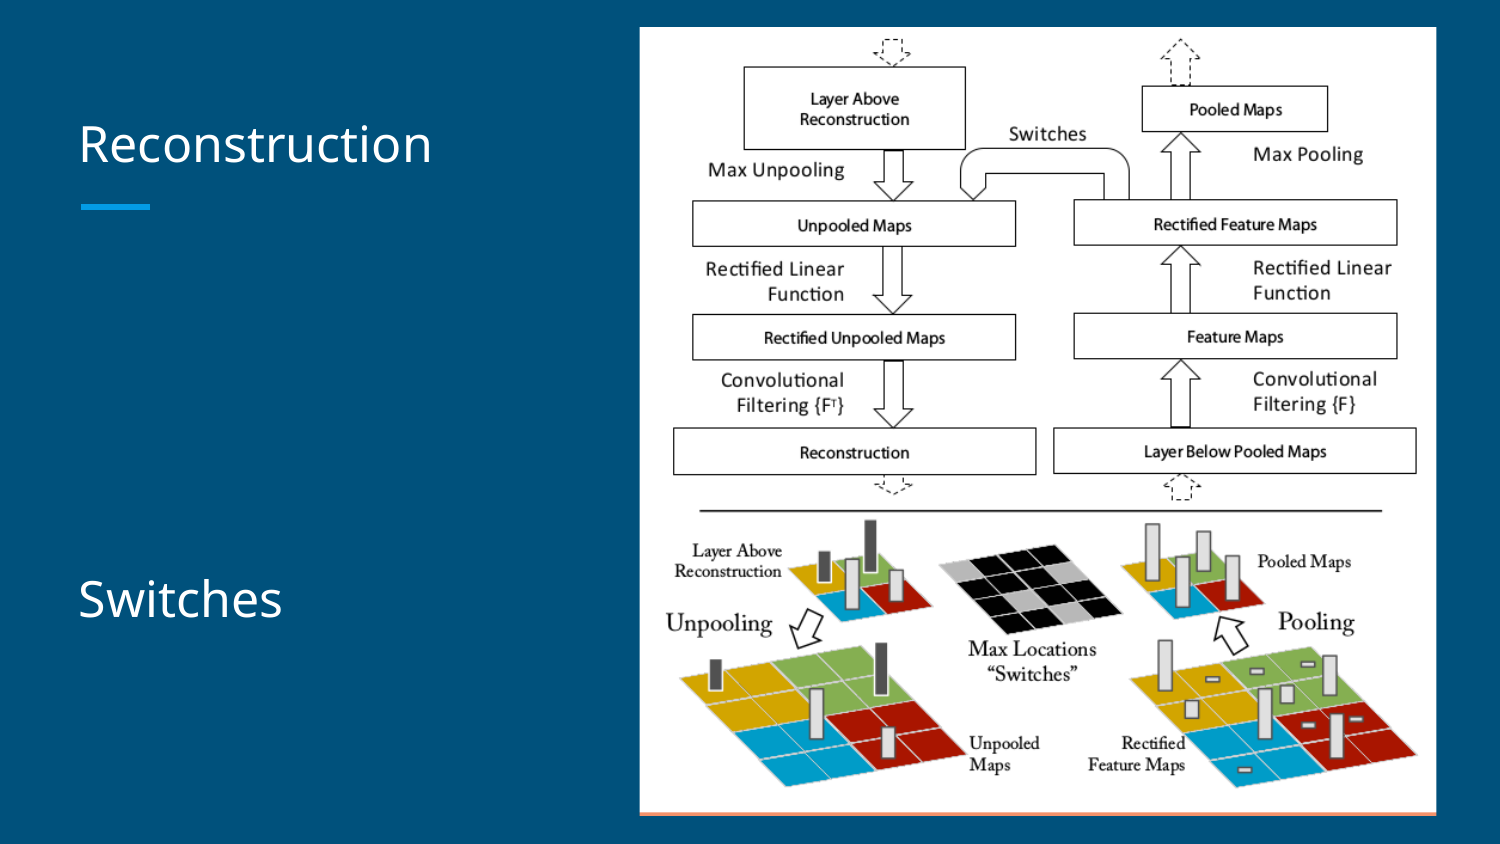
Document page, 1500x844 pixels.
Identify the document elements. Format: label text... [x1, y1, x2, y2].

picture [640, 28, 1436, 815]
title Switches [63, 529, 534, 643]
title Reconstruction [63, 75, 534, 188]
